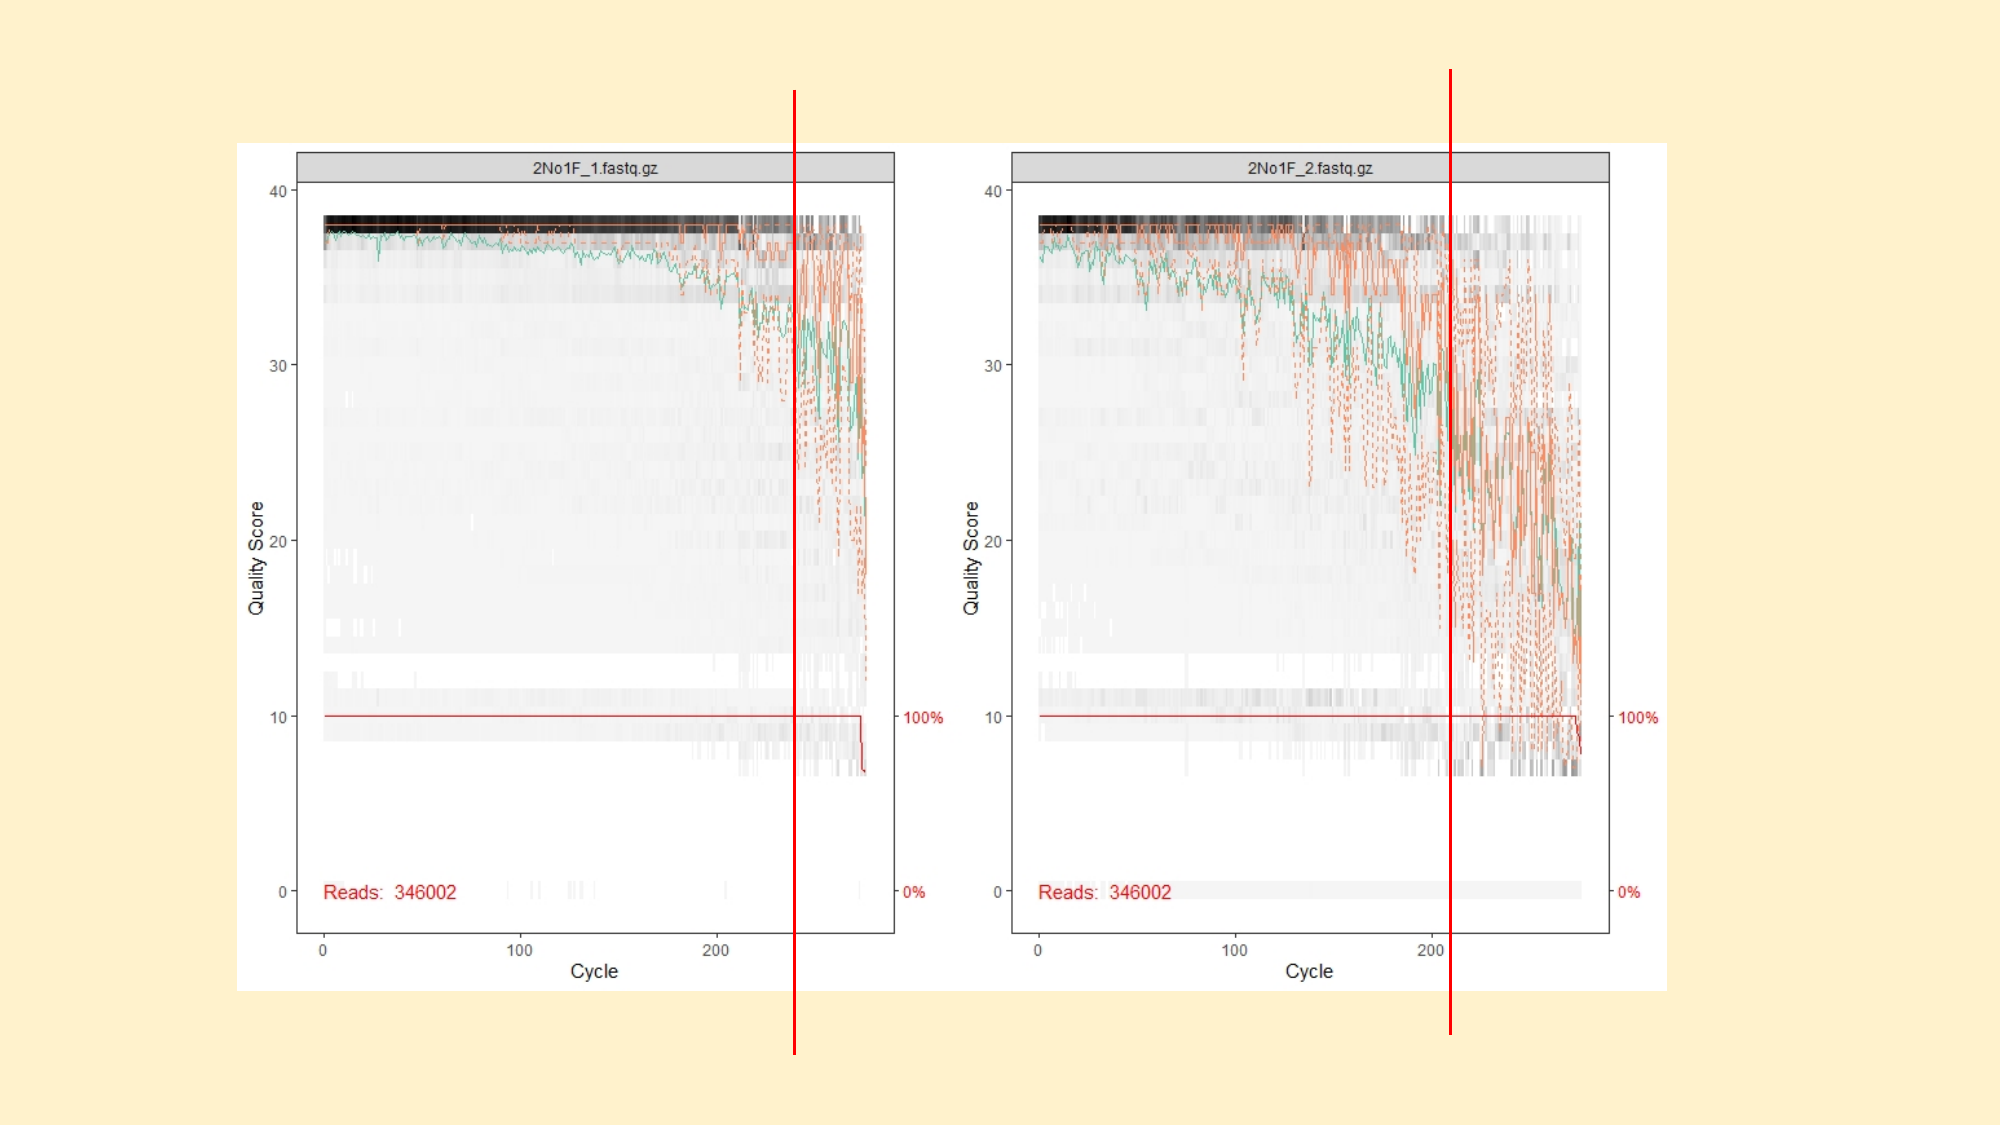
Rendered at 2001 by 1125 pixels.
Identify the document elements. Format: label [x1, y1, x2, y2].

list [236, 142, 790, 991]
list [1456, 142, 1667, 991]
list [800, 142, 1446, 991]
